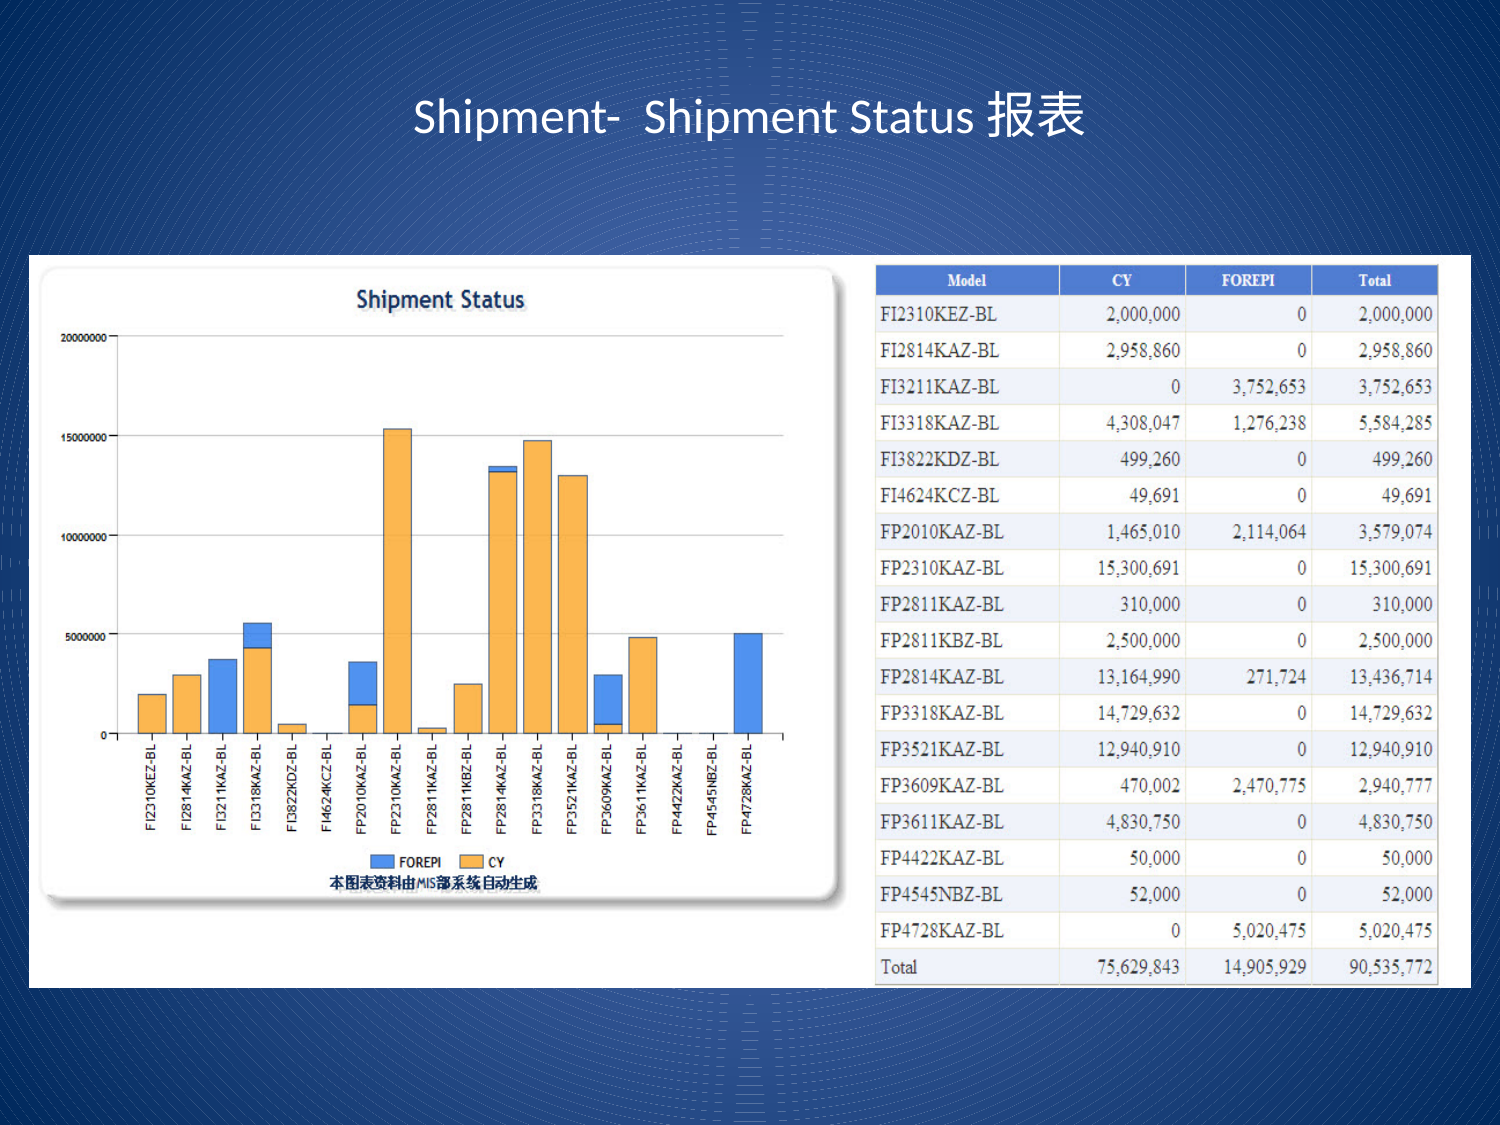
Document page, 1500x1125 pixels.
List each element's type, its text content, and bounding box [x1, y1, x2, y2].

title Shipment- Shipment Status报表 [75, 45, 1425, 233]
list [29, 255, 1471, 988]
